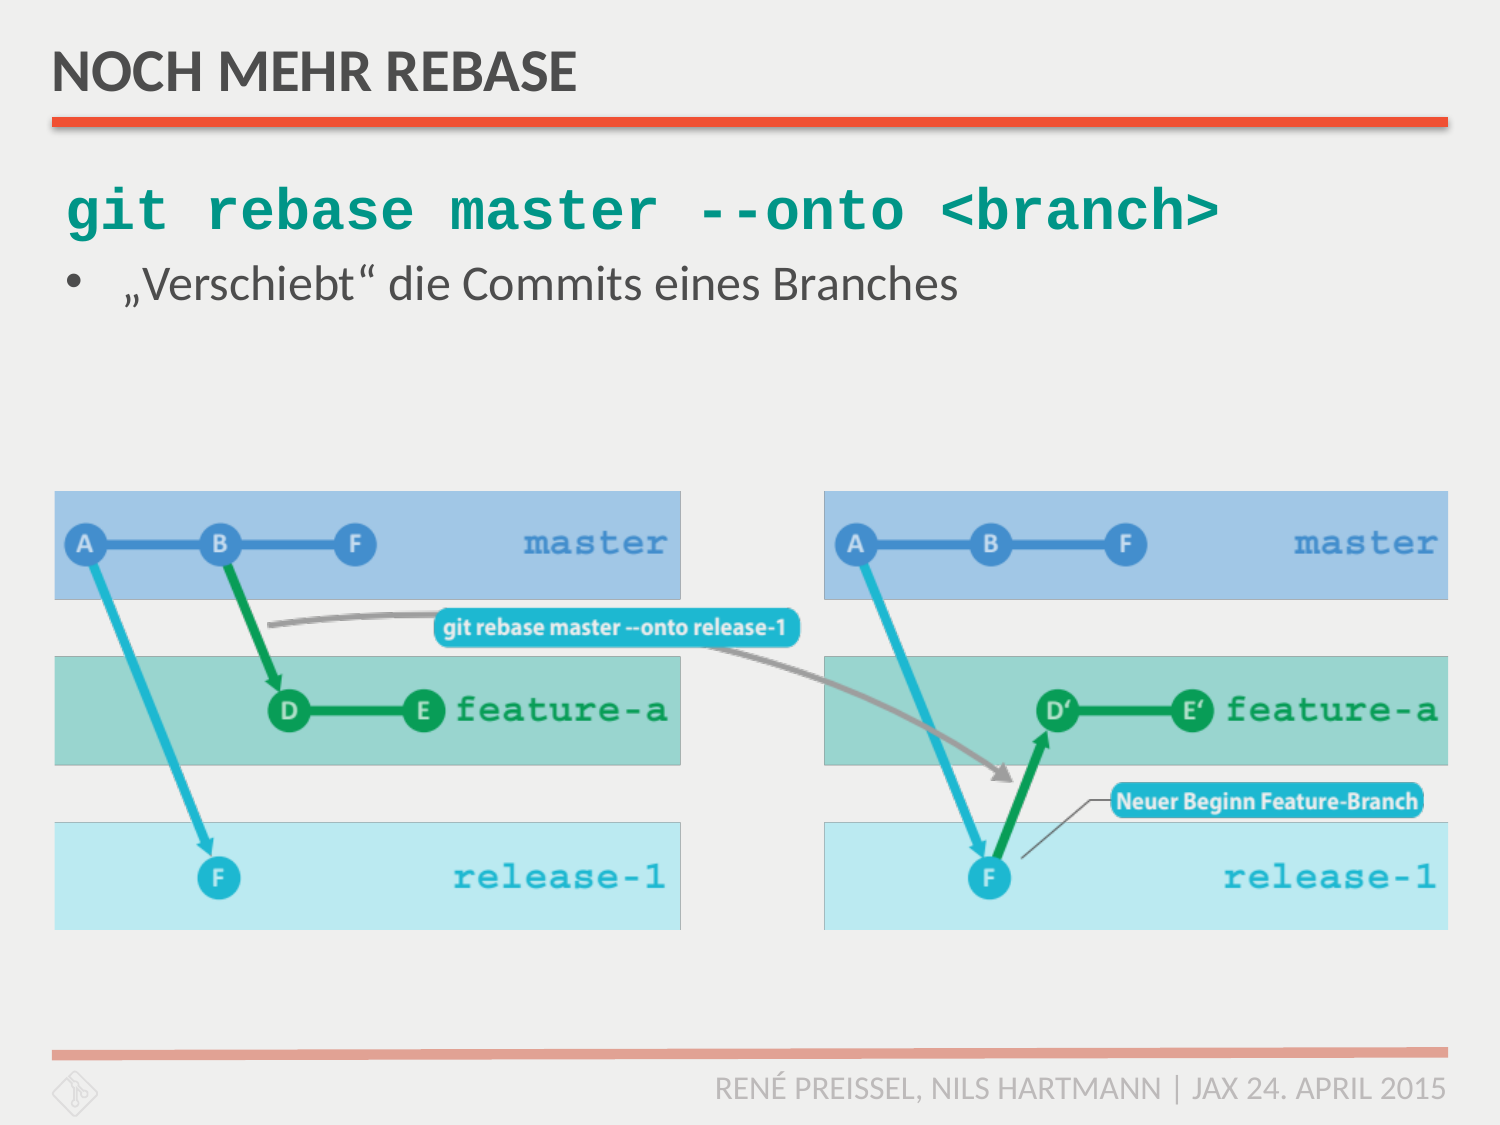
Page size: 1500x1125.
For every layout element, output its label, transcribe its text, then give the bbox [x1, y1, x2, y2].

list git rebase master --onto <branch> „Verschiebt“ die Commits eines Branches [64, 170, 1449, 445]
title NOCH MEHR REBASE [51, 30, 1449, 104]
picture [54, 491, 1449, 930]
